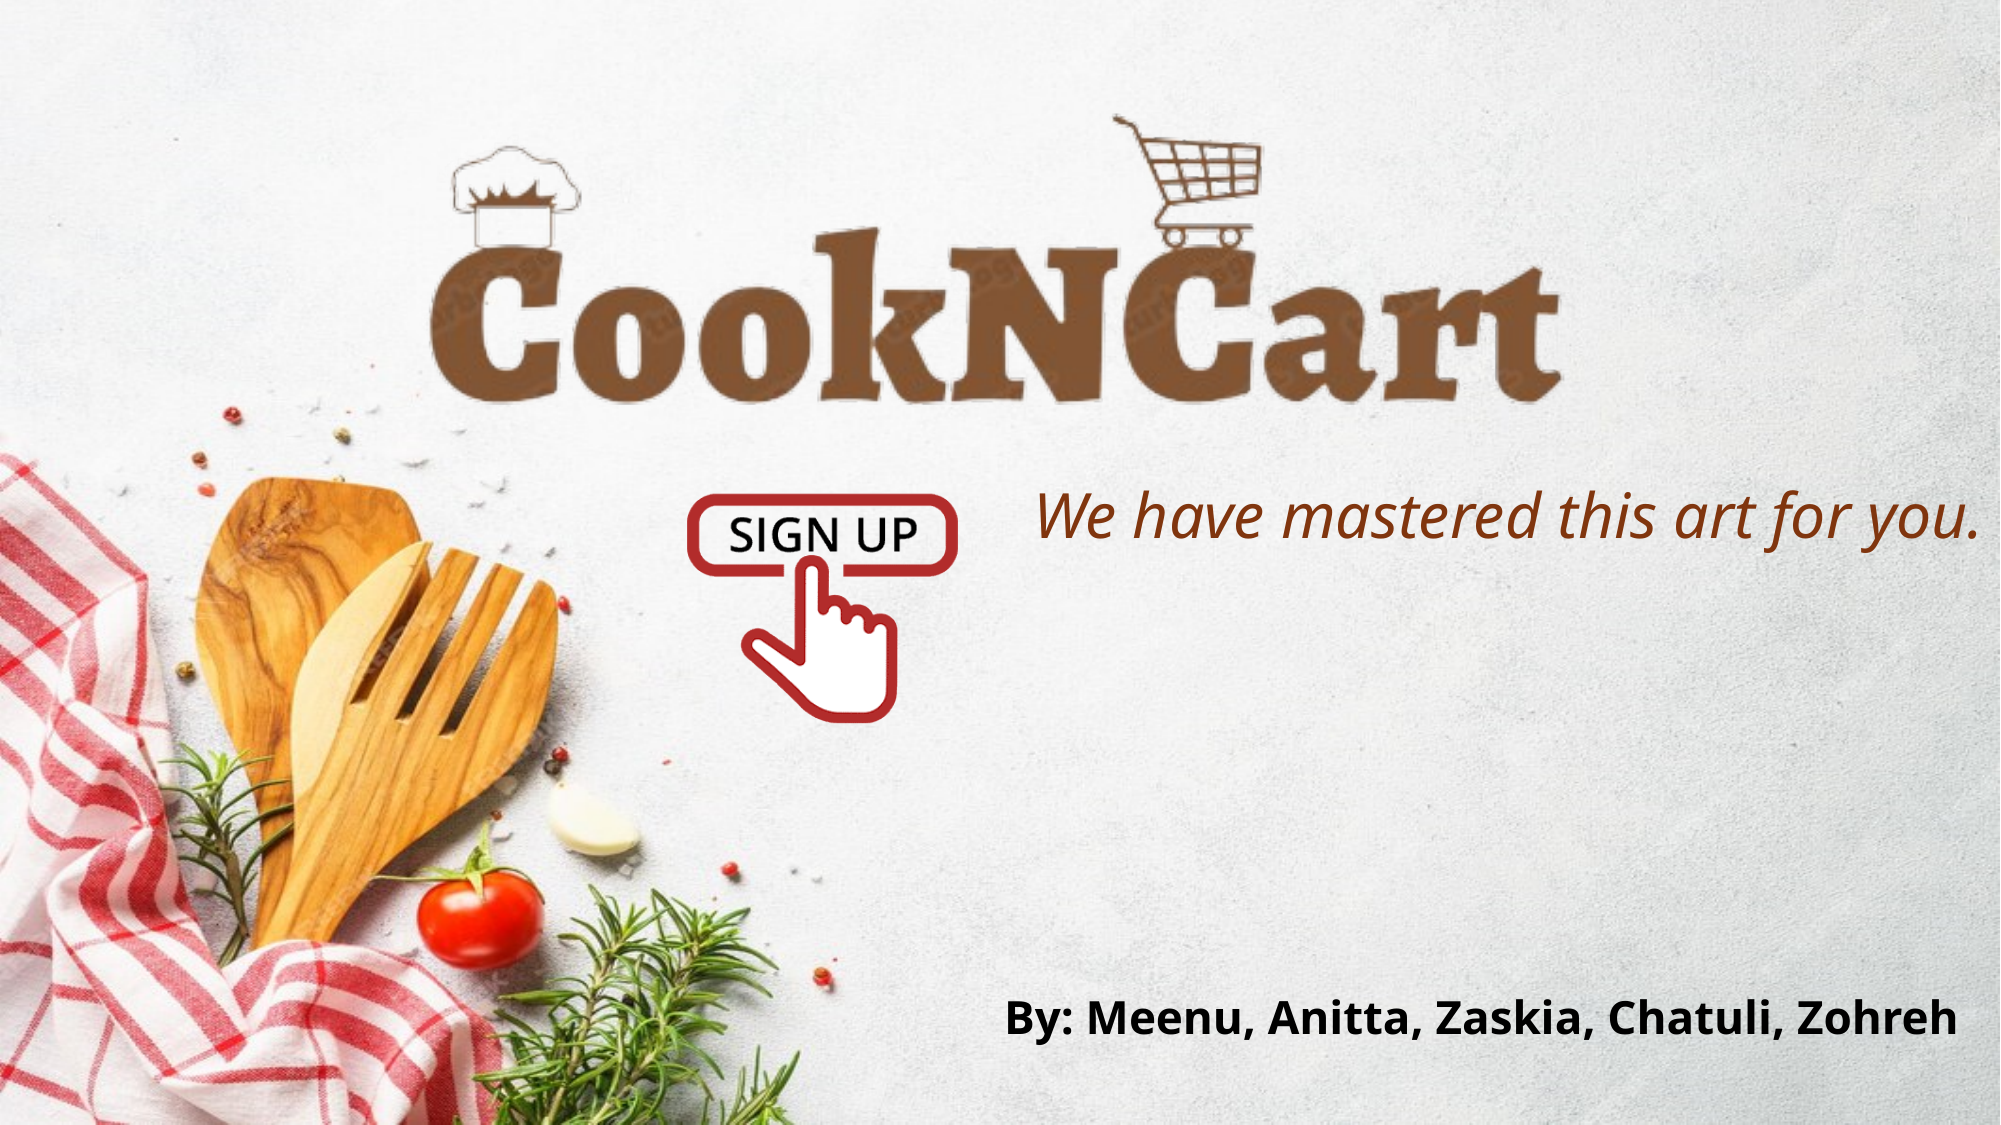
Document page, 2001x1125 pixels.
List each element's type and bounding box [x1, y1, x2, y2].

list [346, 34, 1654, 520]
picture [0, 0, 2000, 1125]
